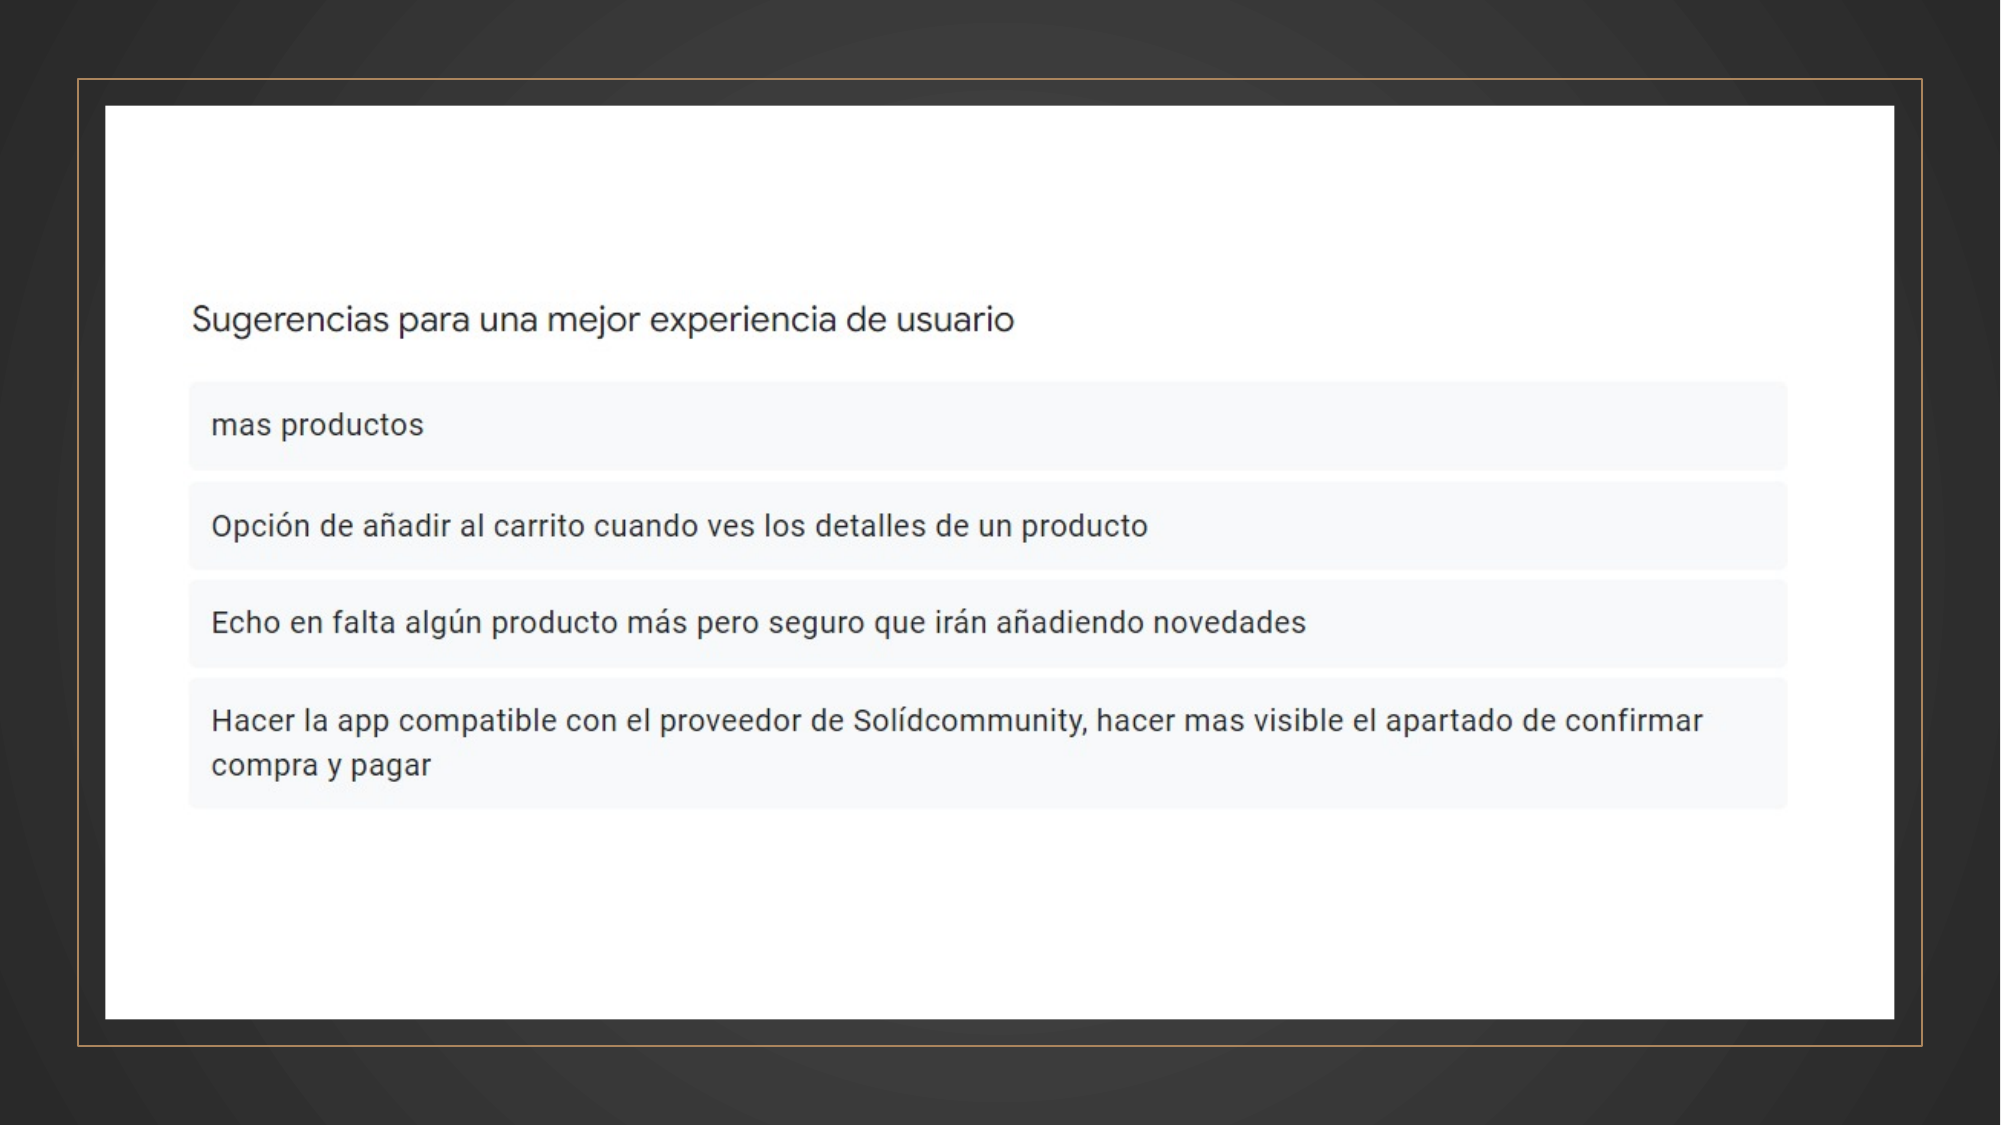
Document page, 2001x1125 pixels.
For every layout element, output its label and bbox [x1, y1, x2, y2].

list [183, 290, 1817, 834]
text_box [77, 78, 1923, 1047]
text_box [104, 104, 1895, 1021]
text_box [0, 0, 2000, 1125]
